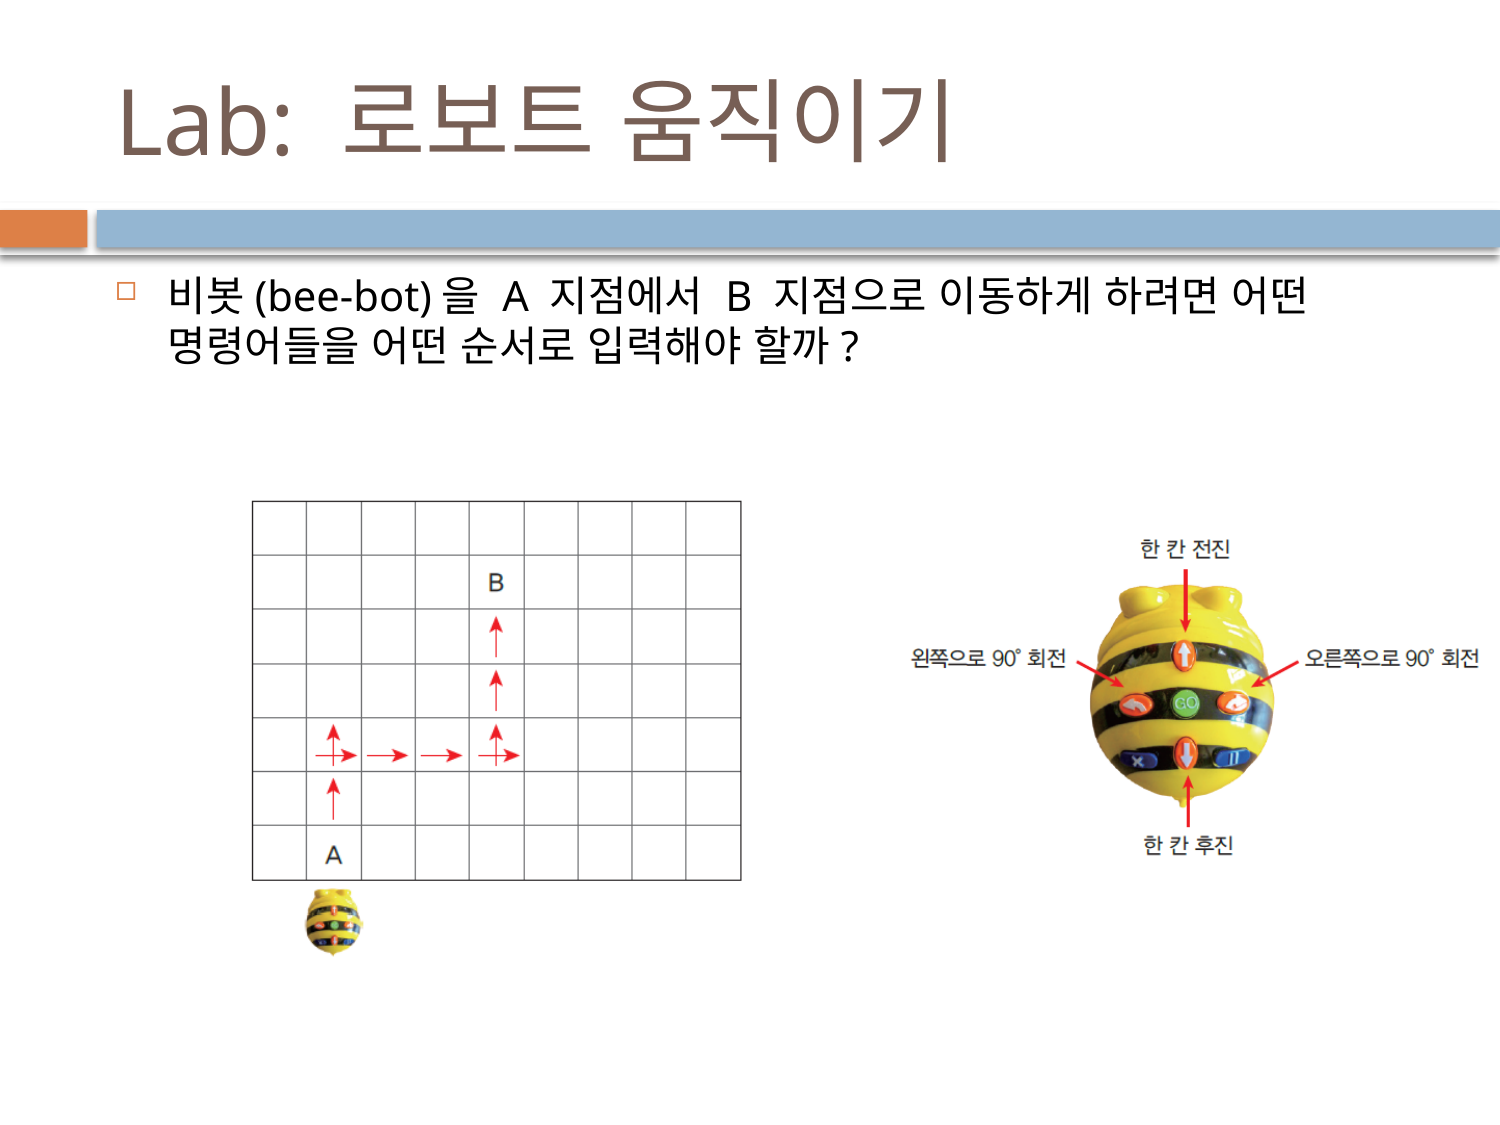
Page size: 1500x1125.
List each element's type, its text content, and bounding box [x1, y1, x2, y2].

picture [230, 473, 771, 969]
list 비봇(bee-bot)을 A 지점에서 B 지점으로 이동하게 하려면 어떤 명령어들을 어떤 순서로 입력해야 할까? [100, 262, 1438, 1000]
picture [894, 511, 1493, 874]
title Lab: 로보트 움직이기 [100, 37, 1438, 200]
